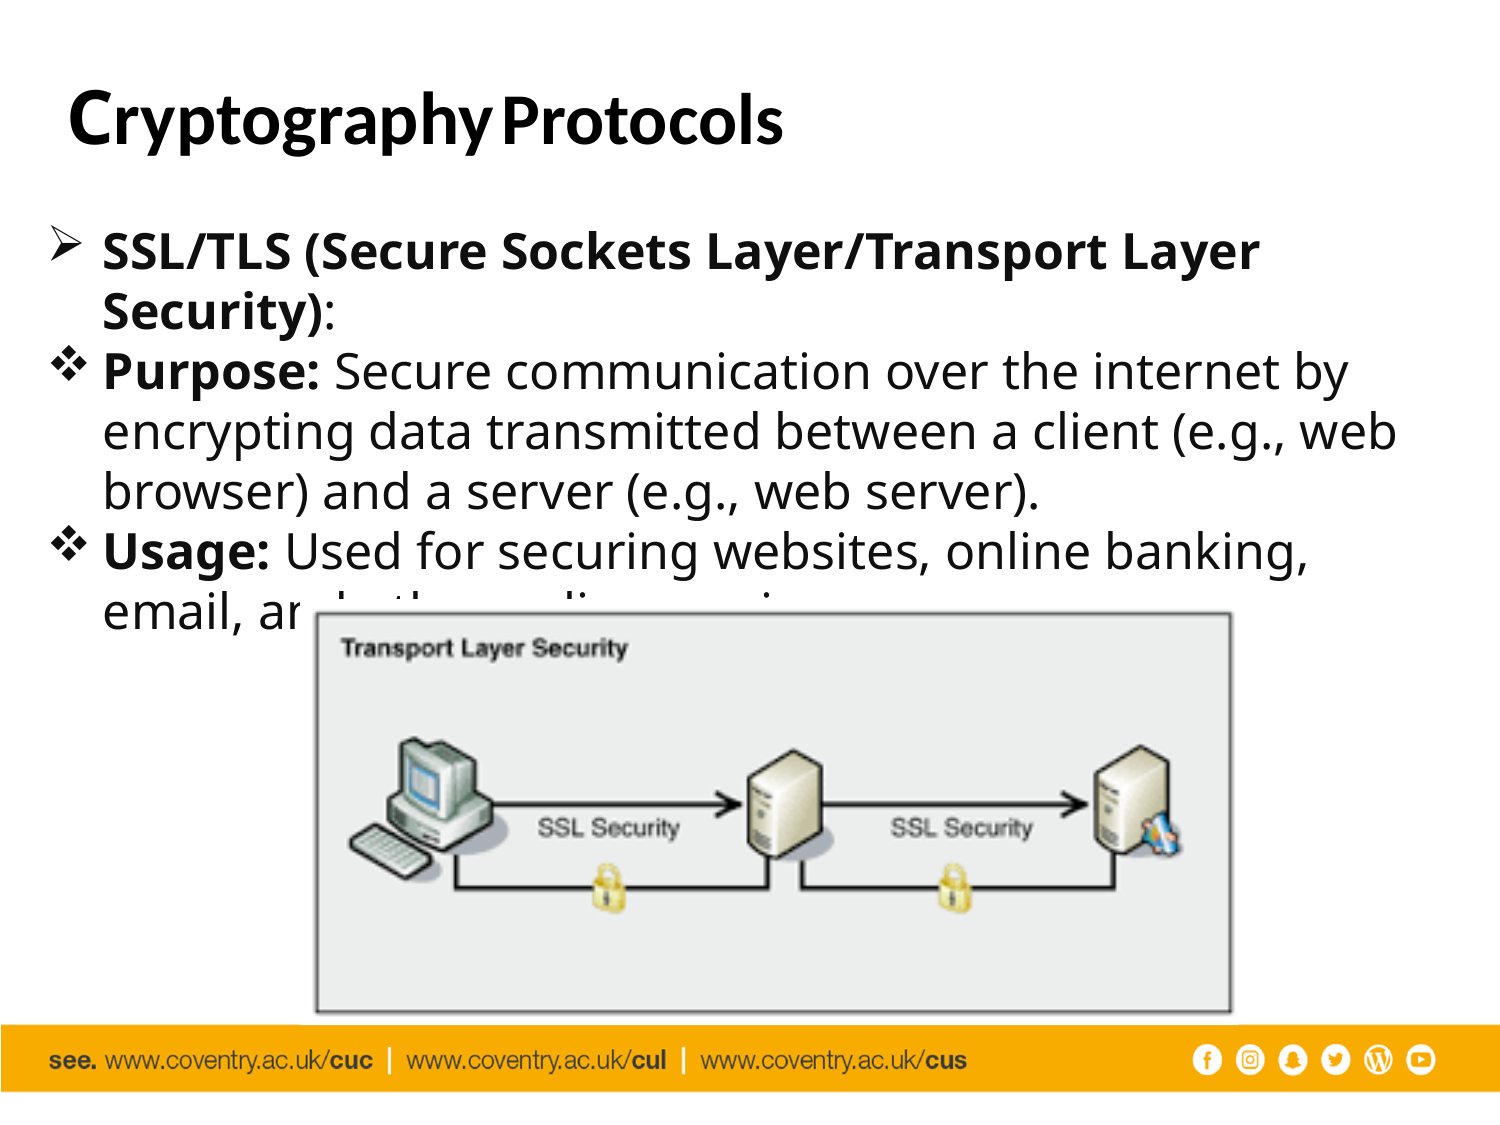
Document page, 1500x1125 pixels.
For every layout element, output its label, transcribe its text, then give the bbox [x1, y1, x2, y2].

picture [0, 0, 1500, 1122]
list SSL/TLS (Secure Sockets Layer/Transport Layer Security): Purpose: Secure communication over the internet by encrypting data transmitted between a client (e.g., web browser) and a server (e.g., web server). Usage: Used for securing websites, online banking, email, and other online services. [46, 219, 1454, 947]
title Cryptography Protocols [66, 69, 1434, 219]
